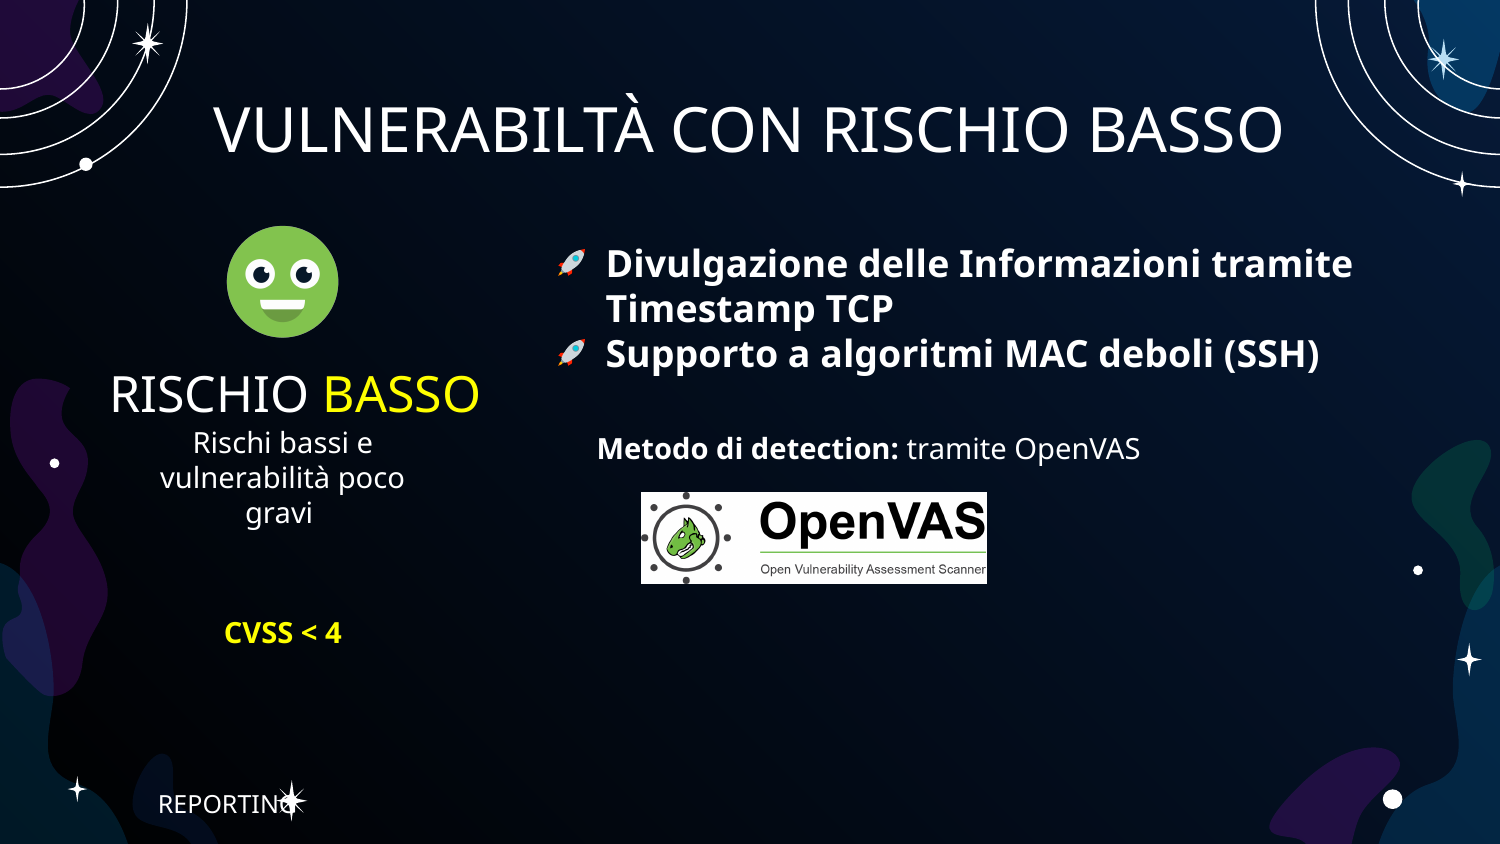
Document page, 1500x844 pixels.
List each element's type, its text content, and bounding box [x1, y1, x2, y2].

text_box REPORTING [143, 781, 1500, 827]
picture [558, 339, 585, 366]
text_box Divulgazione delle Informazioni tramite Timestamp TCP Supporto a algoritmi MAC deboli (SSH) [543, 232, 1430, 383]
title VULNERABILTÀ CON RISCHIO BASSO [117, 74, 1383, 169]
picture [641, 492, 987, 585]
subtitle Rischi bassi e vulnerabilità poco gravi CVSS < 4 [116, 409, 449, 638]
picture [223, 214, 342, 348]
subtitle RISCHIO BASSO [77, 347, 514, 431]
picture [558, 249, 585, 276]
text_box Metodo di detection: tramite OpenVAS [581, 423, 1500, 474]
